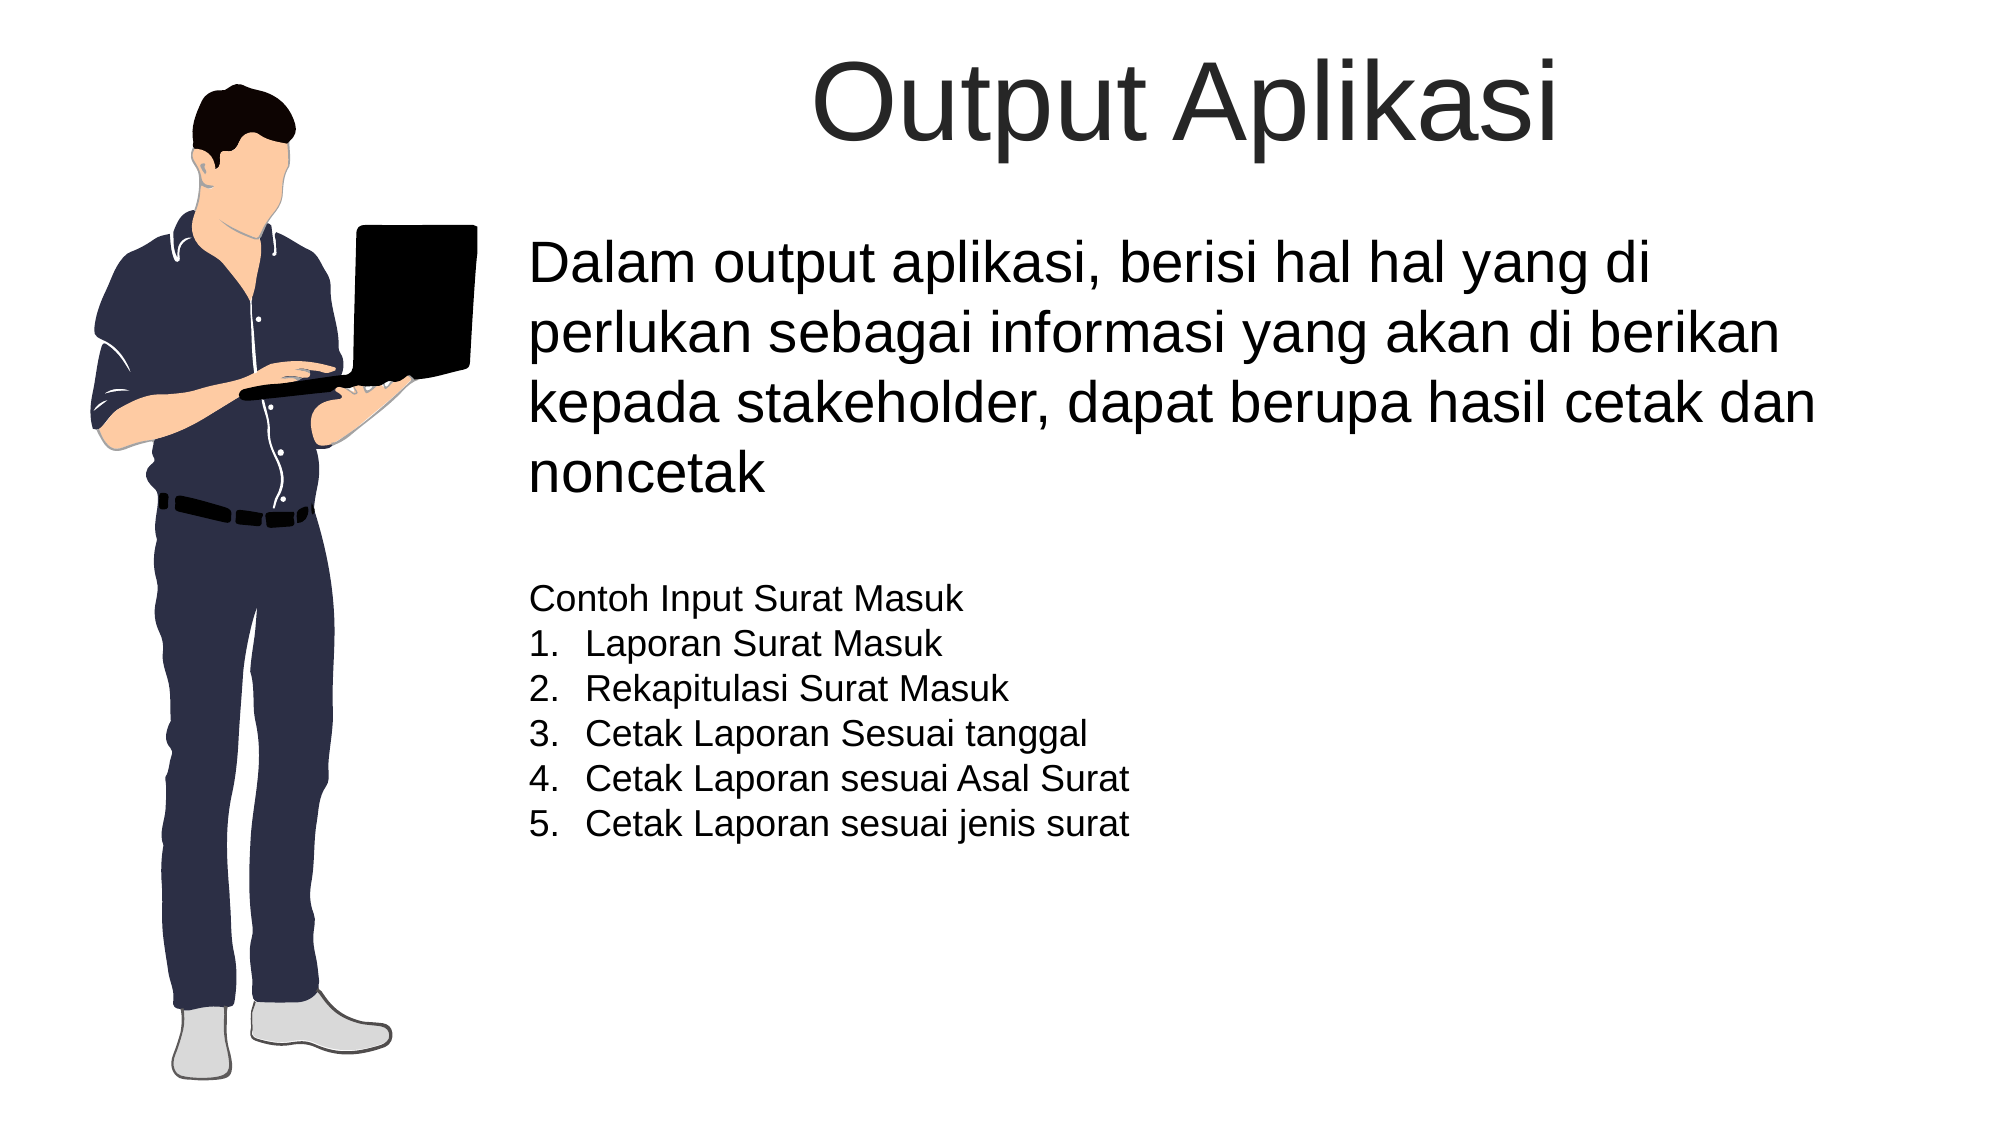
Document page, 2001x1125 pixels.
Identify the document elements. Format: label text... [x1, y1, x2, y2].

text_box Dalam output aplikasi, berisi hal hal yang di perlukan sebagai informasi yang akan di berikan kepada stakeholder, dapat berupa hasil cetak dan noncetak Contoh Input Surat Masuk Laporan Surat Masuk Rekapitulasi Surat Masuk Cetak Laporan Sesuai tanggal Cetak Laporan sesuai Asal Surat Cetak Laporan sesuai jenis surat [514, 216, 1903, 967]
list Output Aplikasi [514, 44, 1857, 163]
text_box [84, 77, 482, 1086]
